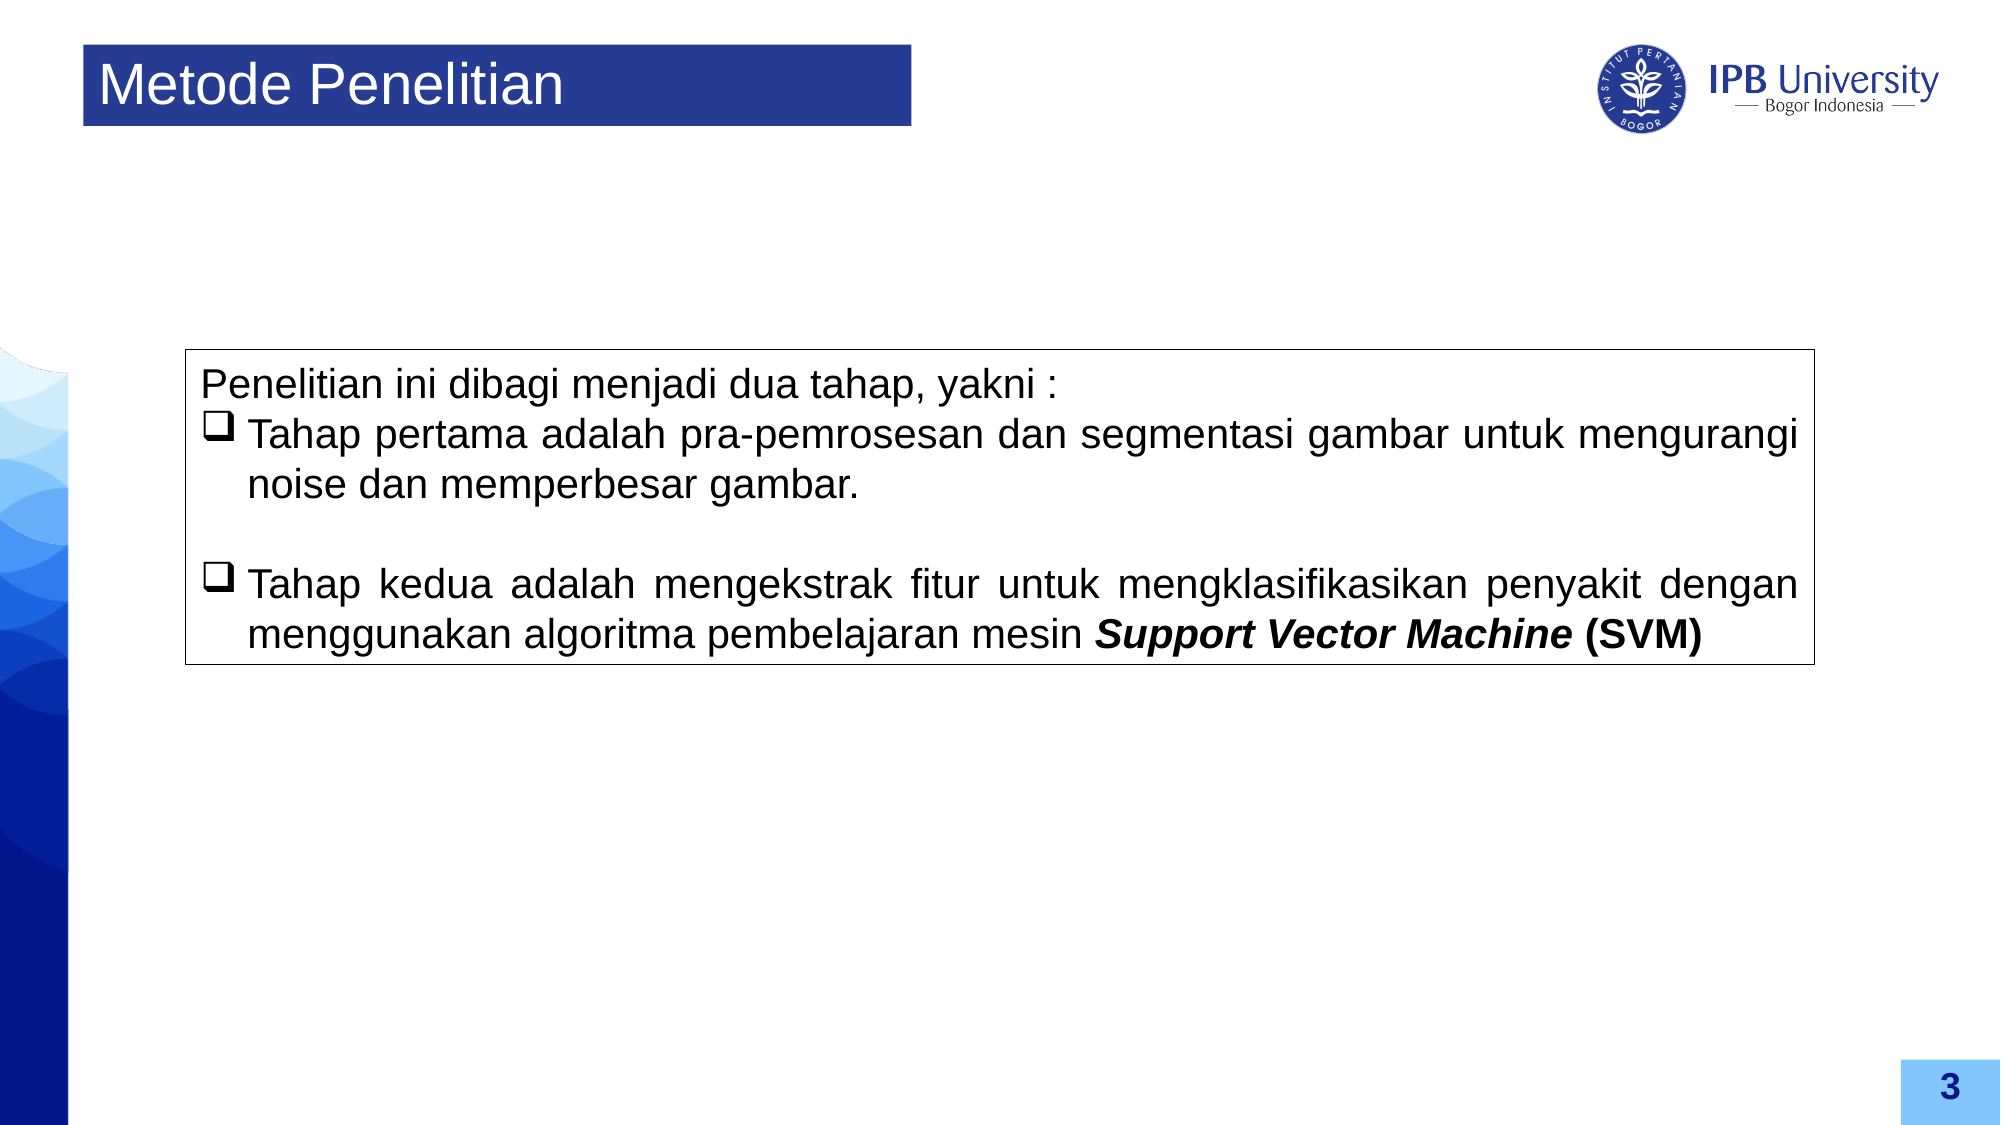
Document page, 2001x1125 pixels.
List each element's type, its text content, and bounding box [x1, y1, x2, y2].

text_box 3 [1900, 1059, 2000, 1125]
text_box Metode Penelitian [83, 44, 912, 126]
picture [0, 345, 69, 1125]
text_box Penelitian ini dibagi menjadi dua tahap, yakni : Tahap pertama adalah pra-pemrosesan dan segmentasi gambar untuk mengurangi noise dan memperbesar gambar. Tahap kedua adalah mengekstrak fitur untuk mengklasifikasikan penyakit dengan menggunakan algoritma pembelajaran mesin Support Vector Machine (SVM) [185, 349, 1815, 665]
picture [1597, 44, 1939, 134]
